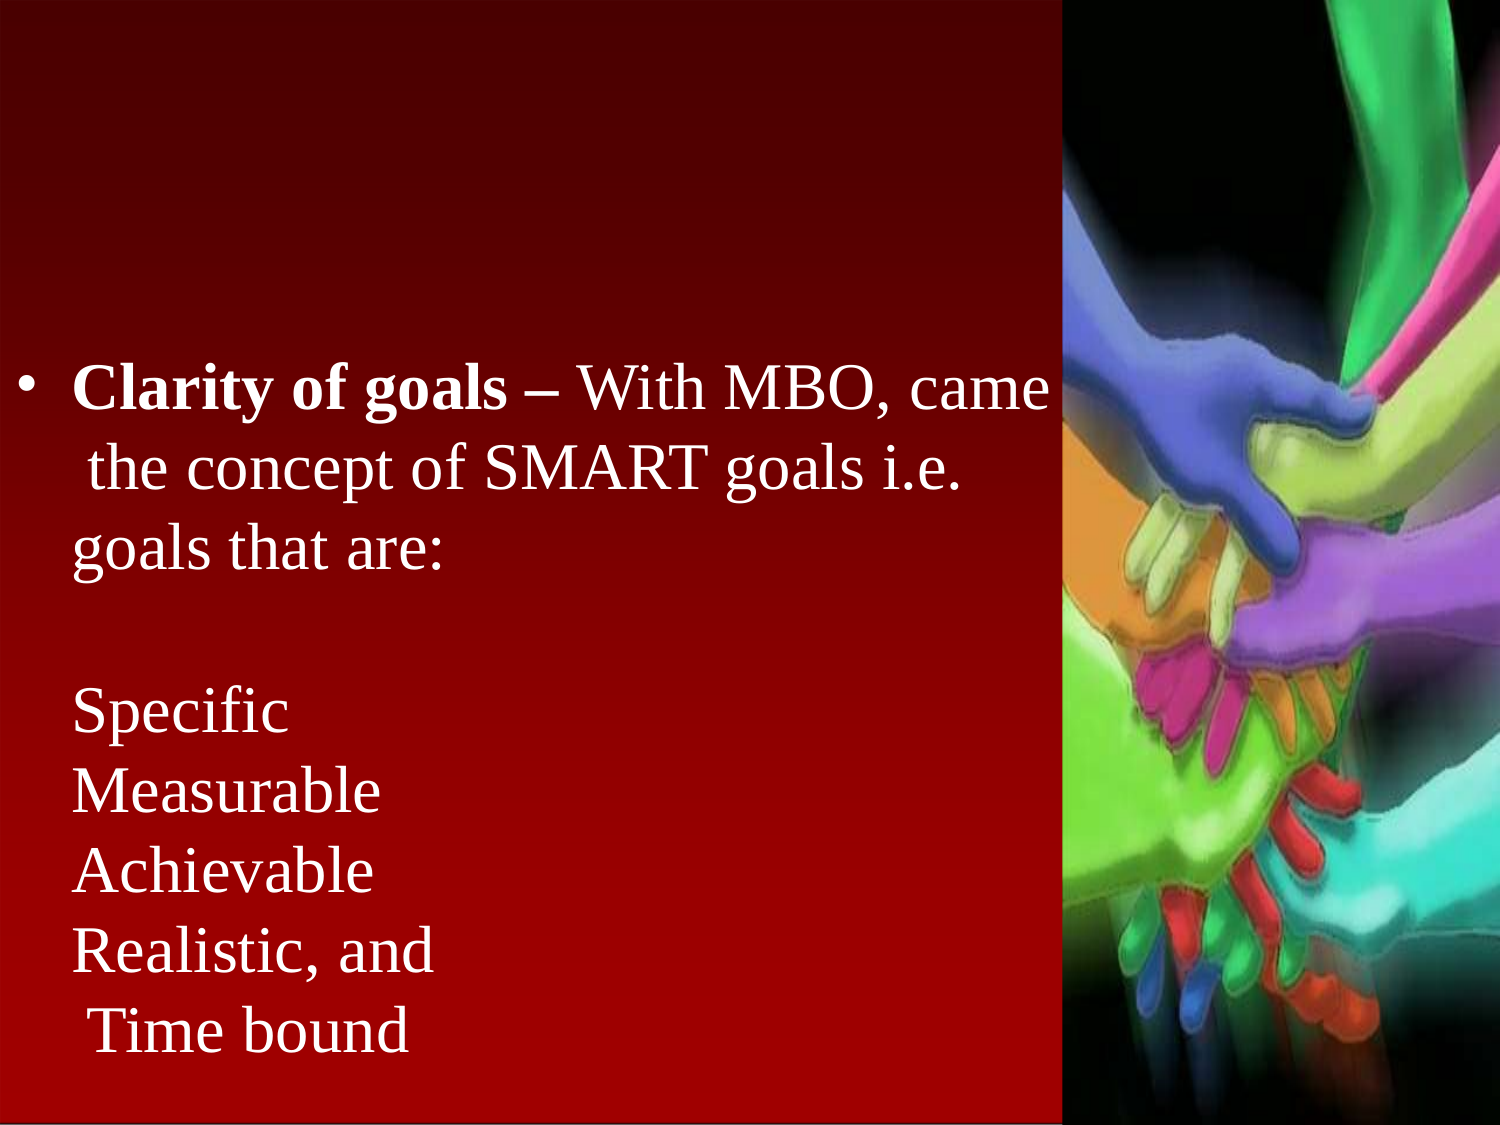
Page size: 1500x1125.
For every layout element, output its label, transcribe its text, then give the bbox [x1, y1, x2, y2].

text_box [1062, 0, 1500, 1125]
picture [0, 0, 1062, 1125]
text_box Clarity of goals – With MBO, came the concept of SMART goals i.e. goals that are: Specific Measurable Achievable Realistic, and Time bound [12, 340, 1054, 1066]
